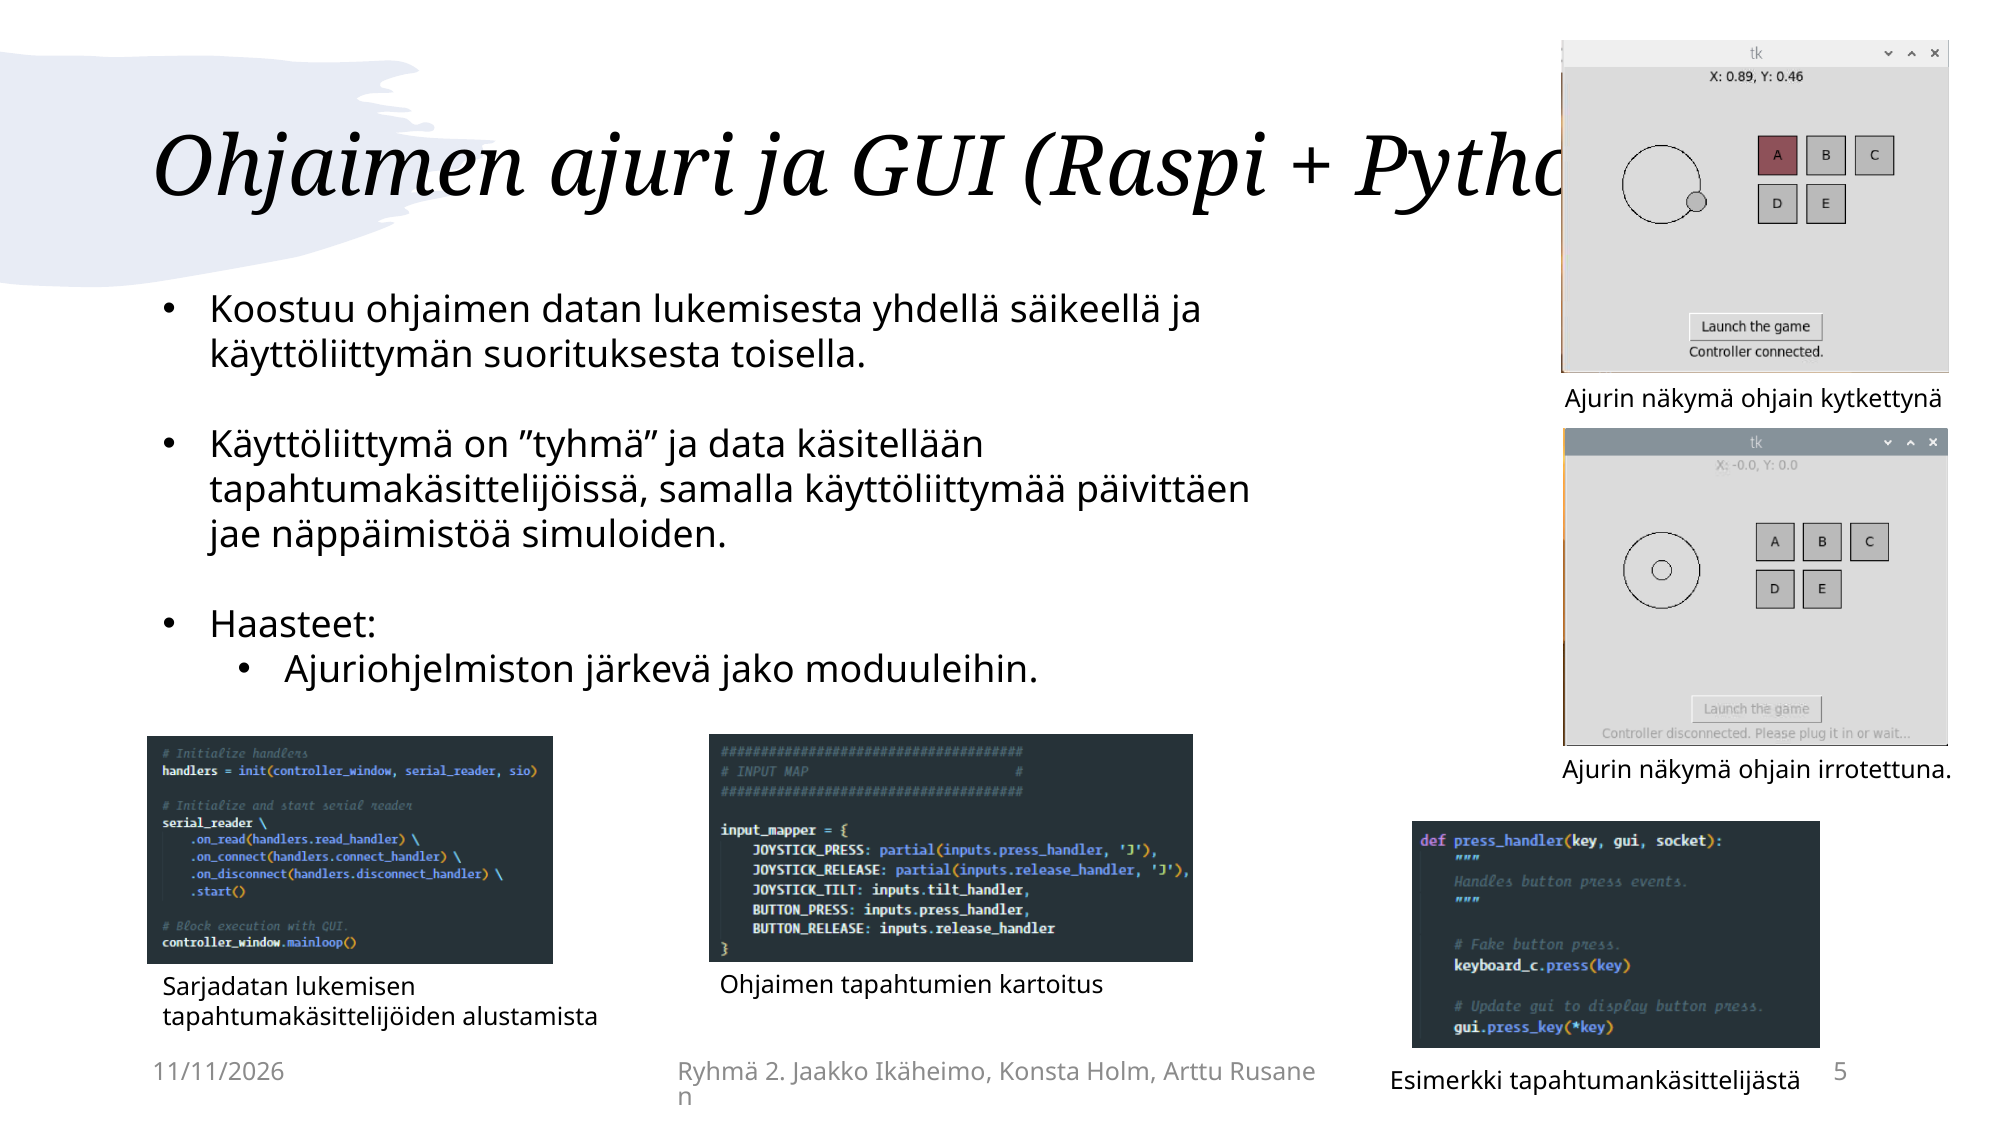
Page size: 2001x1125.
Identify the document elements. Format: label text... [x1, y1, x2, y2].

footer Ryhmä 2. Jaakko Ikäheimo, Konsta Holm, Arttu Rusanen [662, 1042, 1338, 1103]
text_box Koostuu ohjaimen datan lukemisesta yhdellä säikeellä ja käyttöliittymän suorituksesta toisella. Käyttöliittymä on ”tyhmä” ja data käsitellään tapahtumakäsittelijöissä, samalla käyttöliittymää päivittäen jae näppäimistöä simuloiden. Haasteet: Ajuriohjelmiston järkevä jako moduuleihin. [147, 277, 1308, 787]
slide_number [137, 1042, 588, 1103]
slide_number 5 [1412, 1042, 1863, 1103]
text_box Esimerkki tapahtumankäsittelijästä [1375, 1056, 1817, 1102]
text_box Sarjadatan lukemisen tapahtumakäsittelijöiden alustamista [147, 963, 638, 1038]
picture [147, 736, 553, 964]
text_box Ajurin näkymä ohjain kytkettynä [1549, 375, 1959, 420]
text_box Ajurin näkymä ohjain irrotettuna. [1547, 746, 1968, 791]
title Ohjaimen ajuri ja GUI (Raspi + Python) [137, 59, 1561, 278]
picture [709, 734, 1193, 962]
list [1561, 41, 1949, 373]
picture [1412, 821, 1820, 1048]
picture [1563, 428, 1948, 746]
text_box Ohjaimen tapahtumien kartoitus [704, 961, 1120, 1006]
